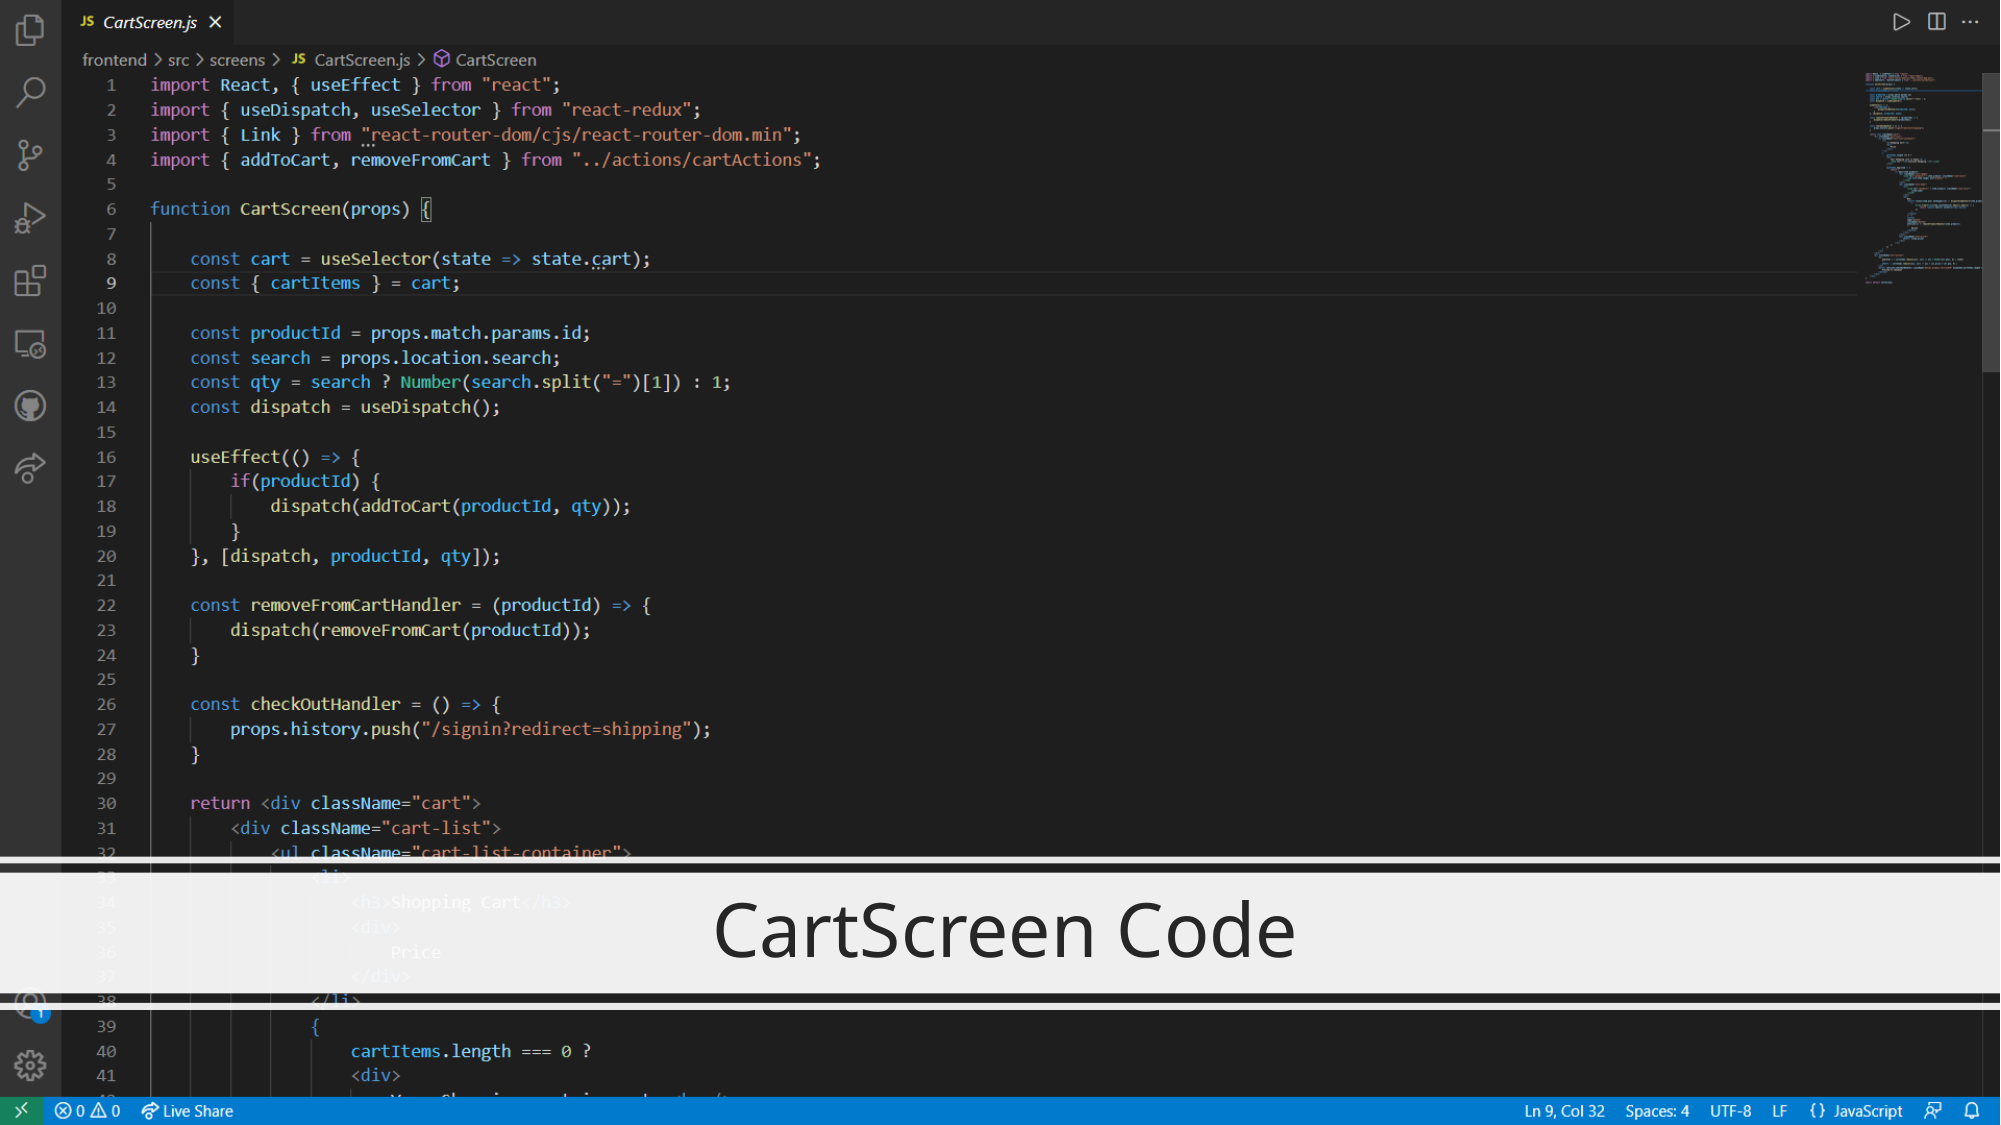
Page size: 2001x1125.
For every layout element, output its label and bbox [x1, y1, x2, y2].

list [0, 860, 2000, 1006]
list [0, 1007, 2000, 1125]
list [0, 0, 2000, 859]
